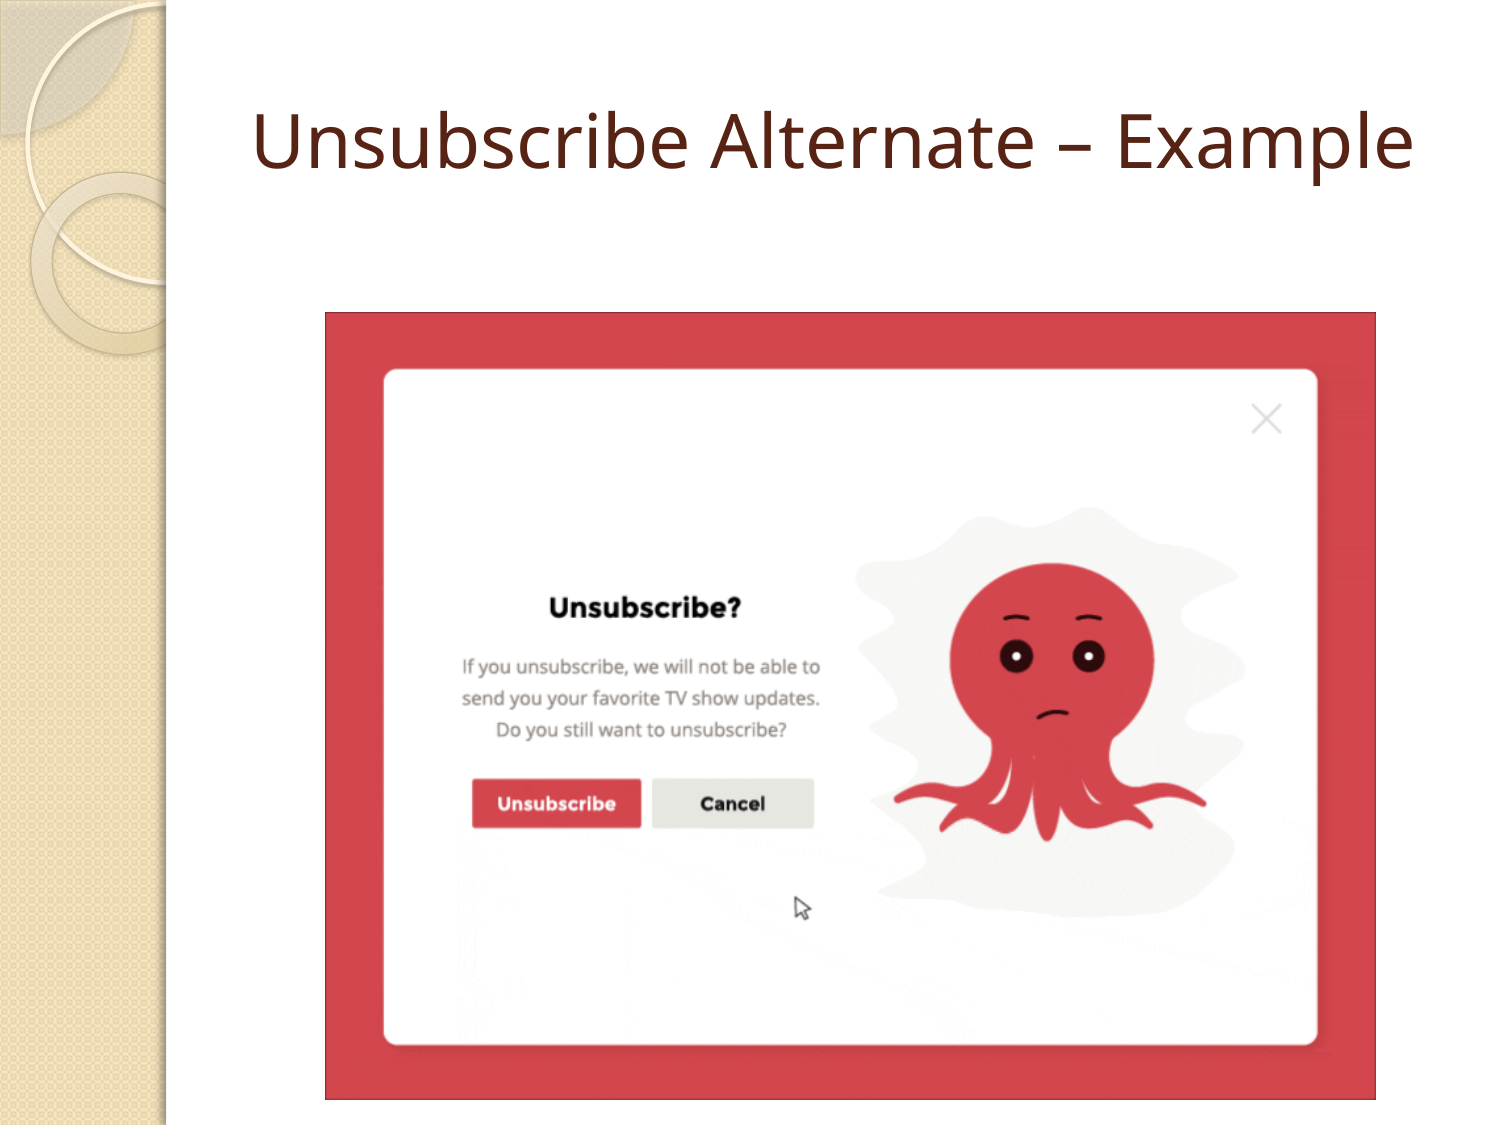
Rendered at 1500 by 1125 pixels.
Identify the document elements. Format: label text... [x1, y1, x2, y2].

title Unsubscribe Alternate – Example [235, 45, 1466, 233]
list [325, 312, 1376, 1101]
